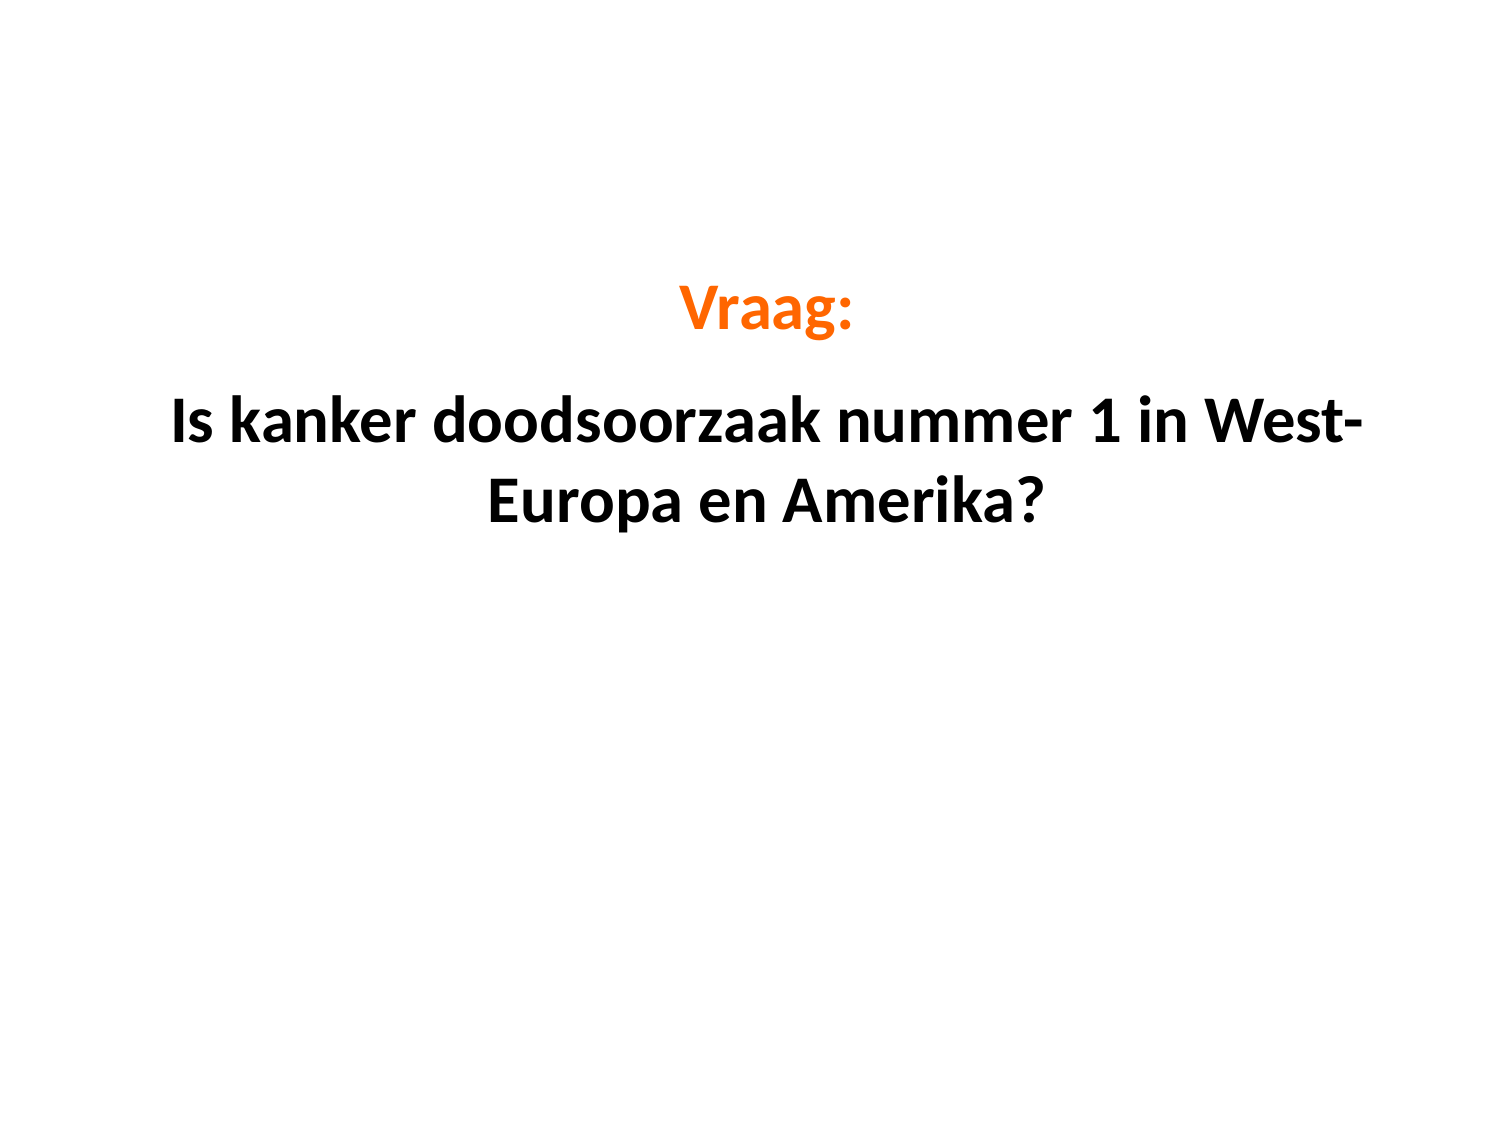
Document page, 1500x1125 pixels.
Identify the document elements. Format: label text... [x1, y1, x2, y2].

text_box Vraag: Is kanker doodsoorzaak nummer 1 in West-Europa en Amerika? [135, 255, 1400, 770]
